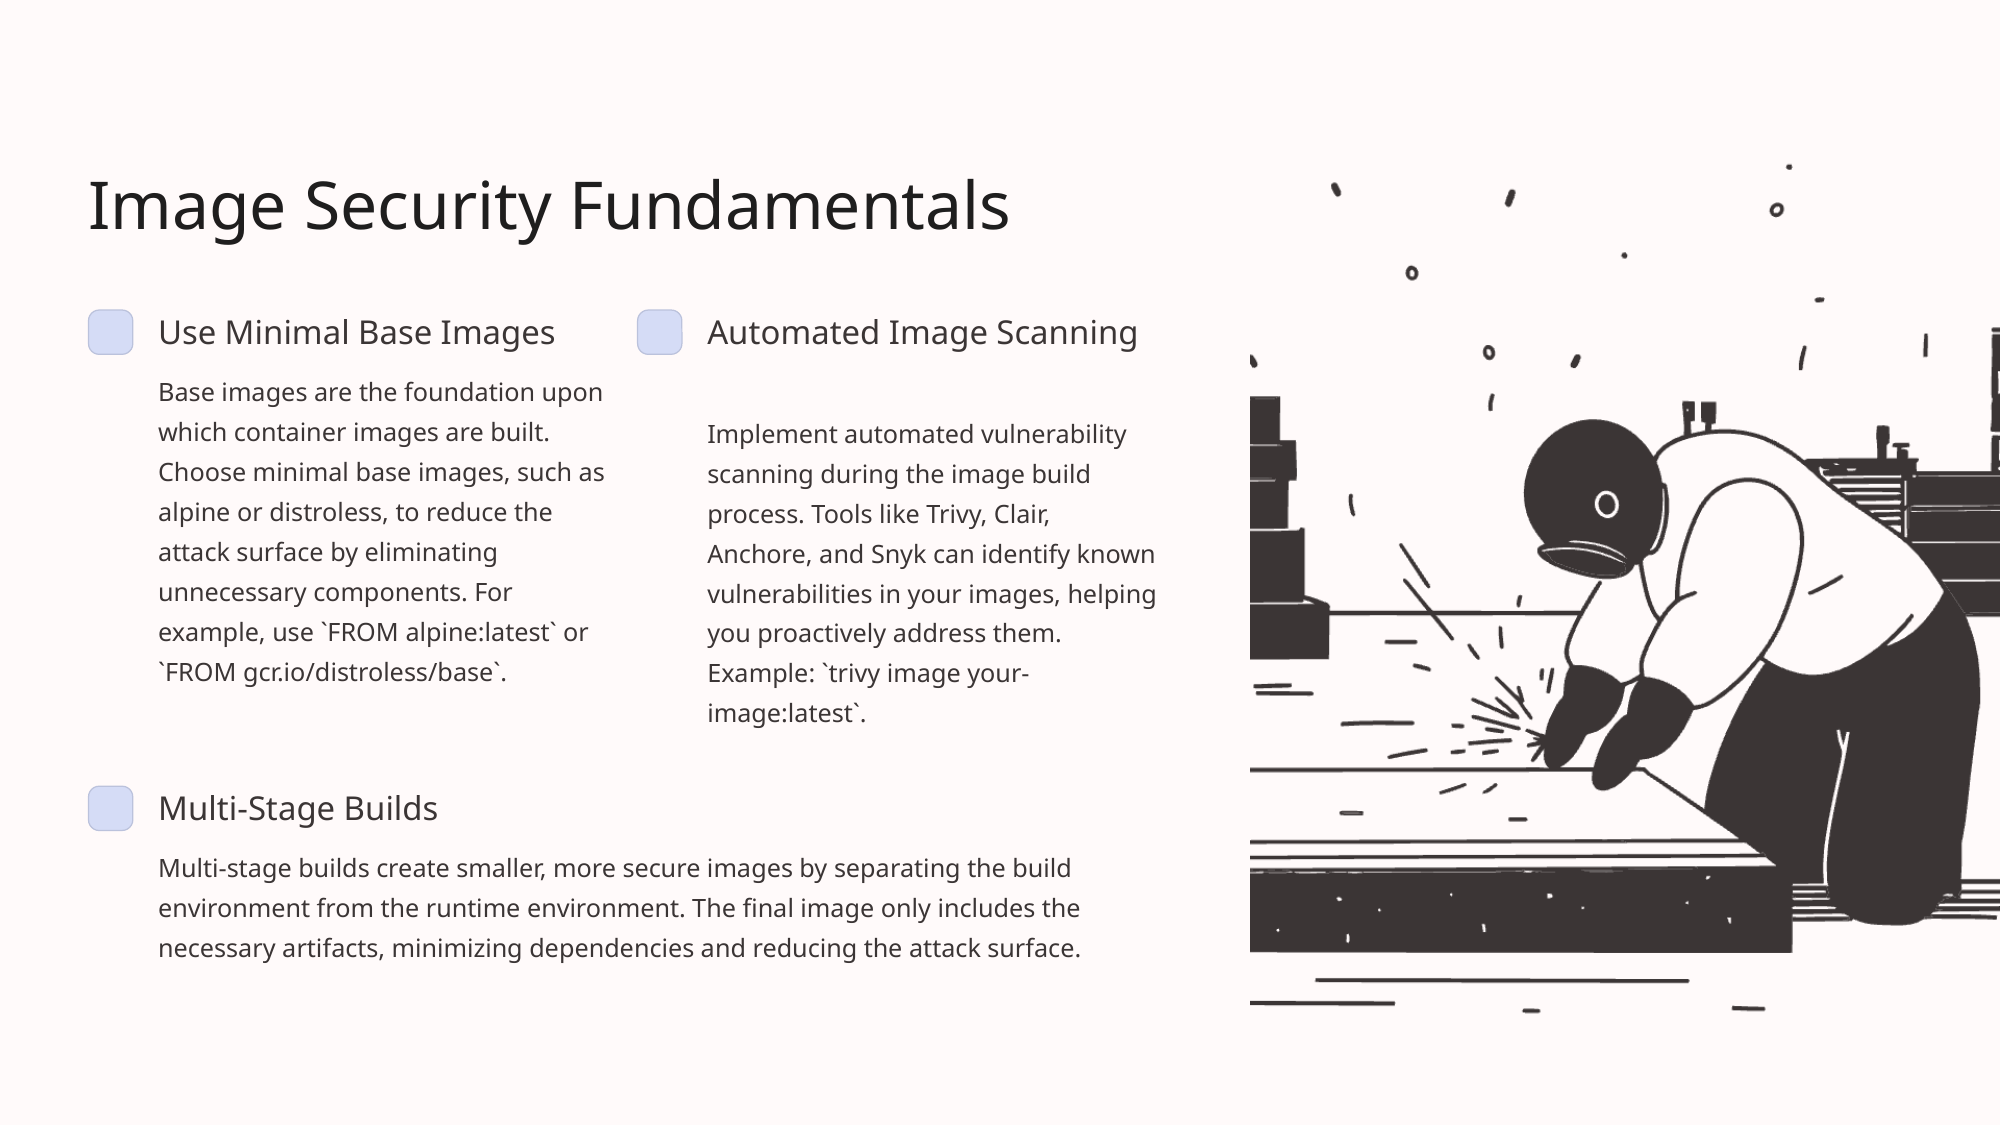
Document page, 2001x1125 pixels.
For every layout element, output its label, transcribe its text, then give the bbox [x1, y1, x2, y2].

text_box [637, 310, 682, 355]
picture [1249, 0, 2000, 1125]
text_box Base images are the foundation upon which container images are built. Choose minimal base images, such as alpine or distroless, to reduce the attack surface by eliminating unnecessary components. For example, use `FROM alpine:latest` or `FROM gcr.io/distroless/base`. [158, 366, 613, 732]
text_box Multi-Stage Builds [158, 786, 492, 828]
text_box [88, 786, 133, 831]
text_box Image Security Fundamentals [88, 160, 1104, 244]
text_box Use Minimal Base Images [158, 310, 589, 352]
text_box Implement automated vulnerability scanning during the image build process. Tools like Trivy, Clair, Anchore, and Snyk can identify known vulnerabilities in your images, helping you proactively address them. Example: `trivy image your-image:latest`. [707, 408, 1162, 733]
text_box [88, 310, 133, 355]
text_box Multi-stage builds create smaller, more secure images by separating the build environment from the runtime environment. The final image only includes the necessary artifacts, minimizing dependencies and reducing the attack surface. [158, 843, 1162, 965]
text_box Automated Image Scanning [707, 310, 1162, 394]
